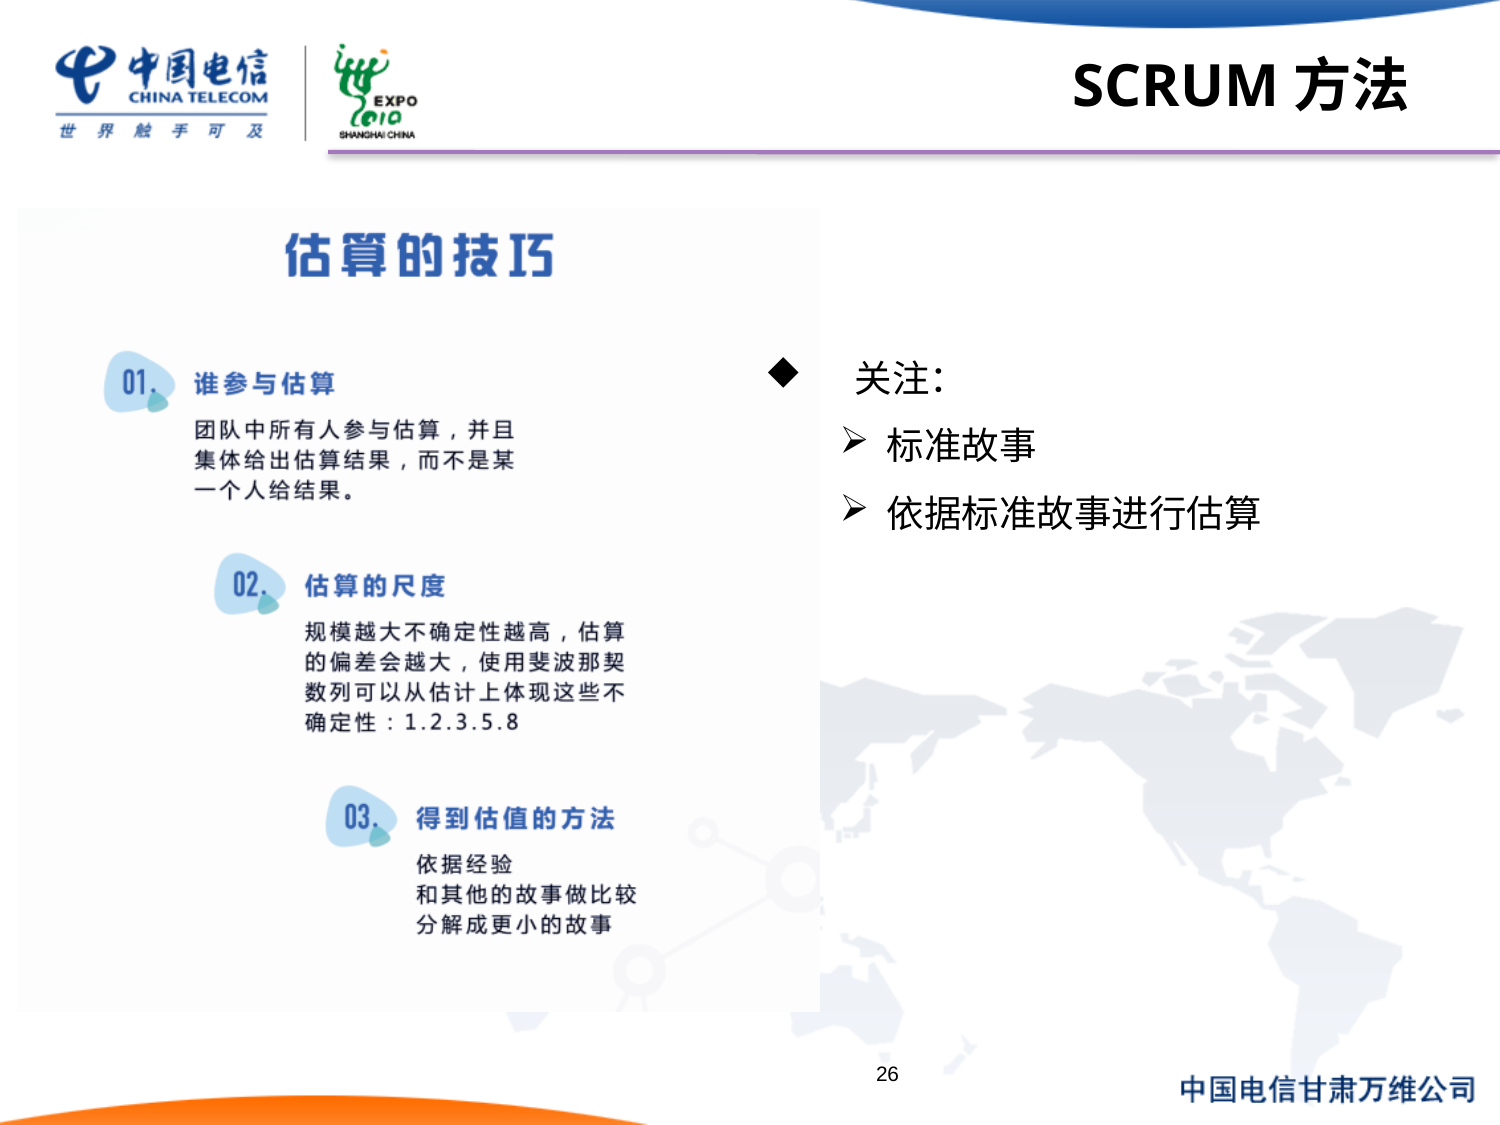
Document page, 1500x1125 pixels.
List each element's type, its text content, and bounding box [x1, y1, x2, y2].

slide_number 26 [564, 1042, 914, 1103]
text_box 关注： 标准故事 依据标准故事进行估算 [825, 302, 1329, 543]
picture [0, 0, 1500, 1125]
title SCRUM方法 [445, 23, 1426, 143]
